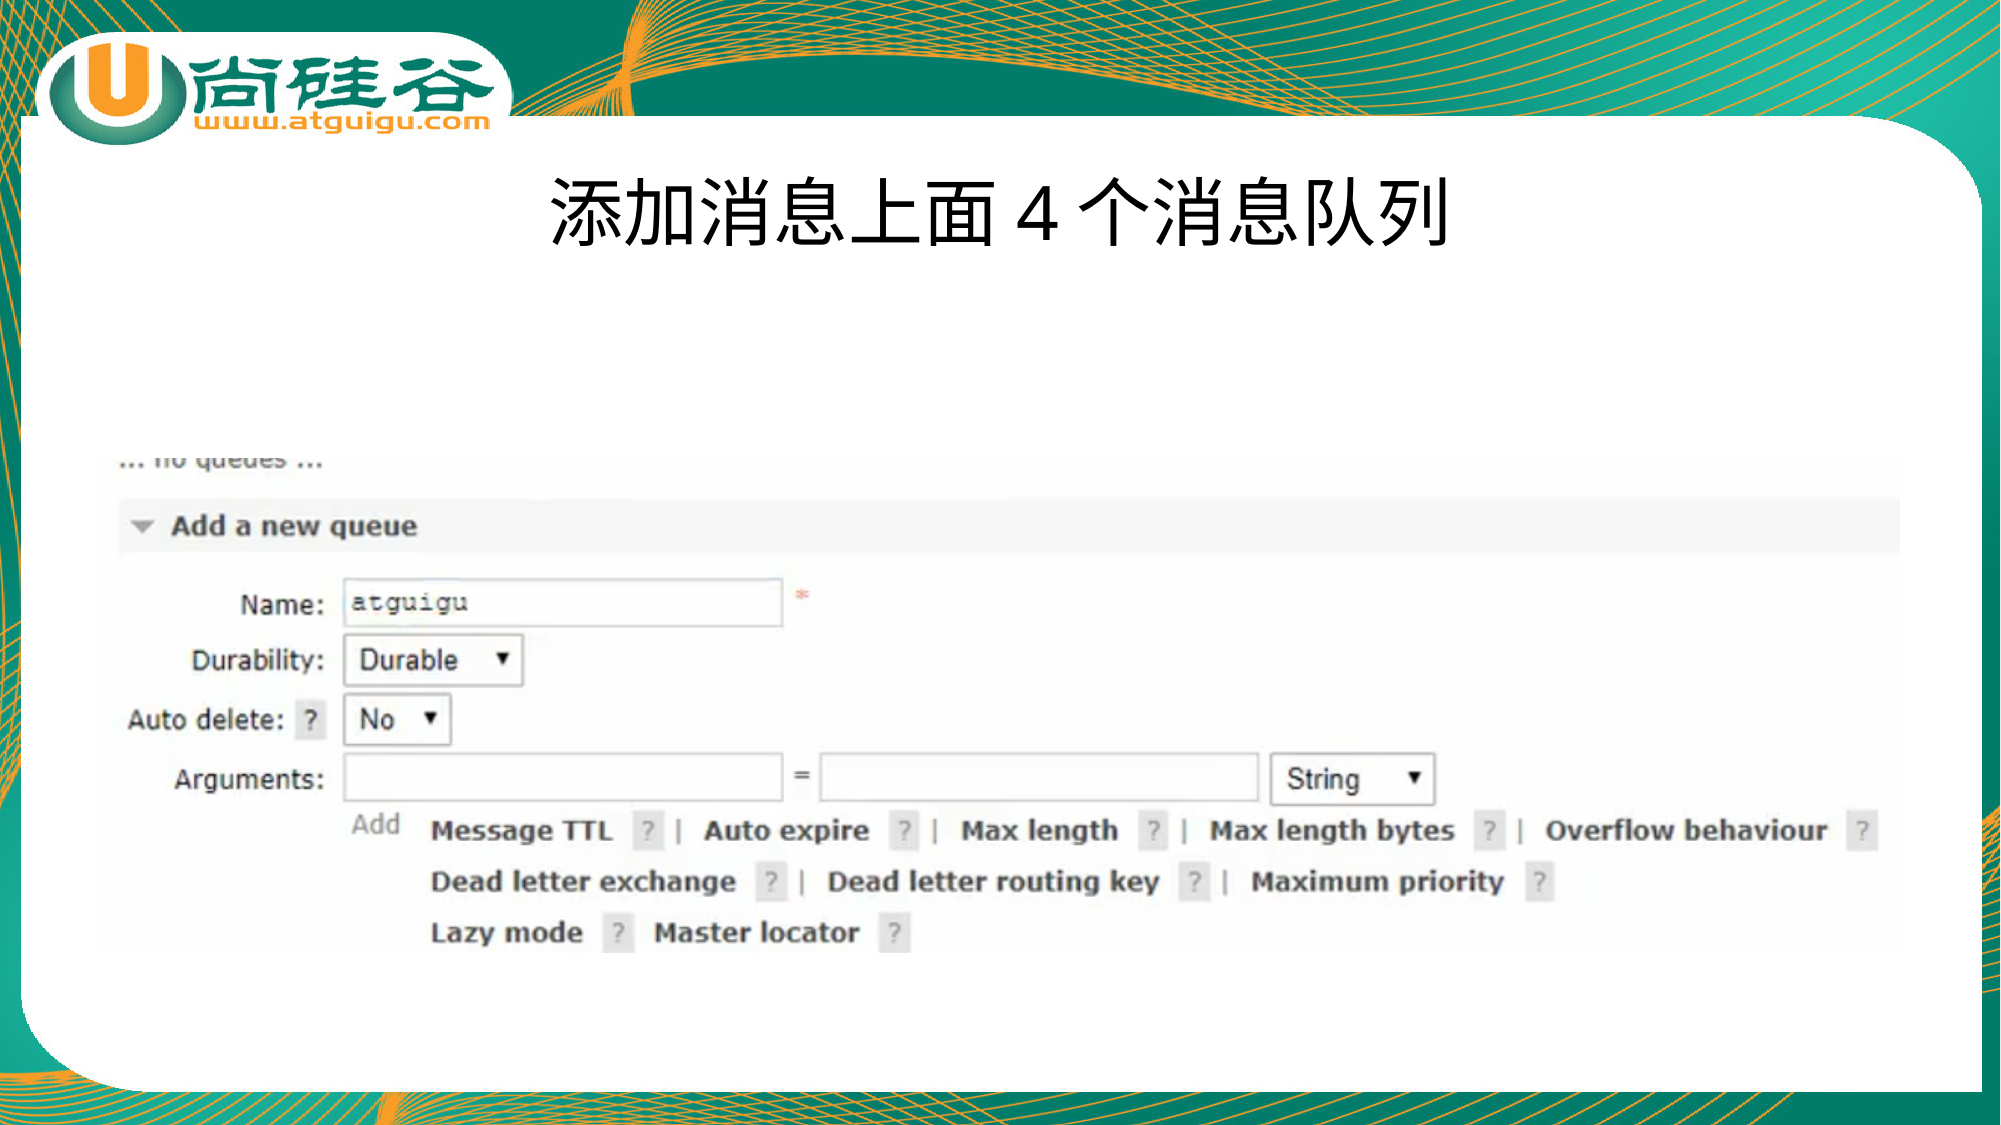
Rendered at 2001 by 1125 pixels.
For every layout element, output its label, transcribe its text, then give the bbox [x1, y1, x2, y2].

title 添加消息上面4个消息队列 [99, 117, 1900, 305]
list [99, 458, 1901, 954]
picture [0, 0, 2001, 1125]
